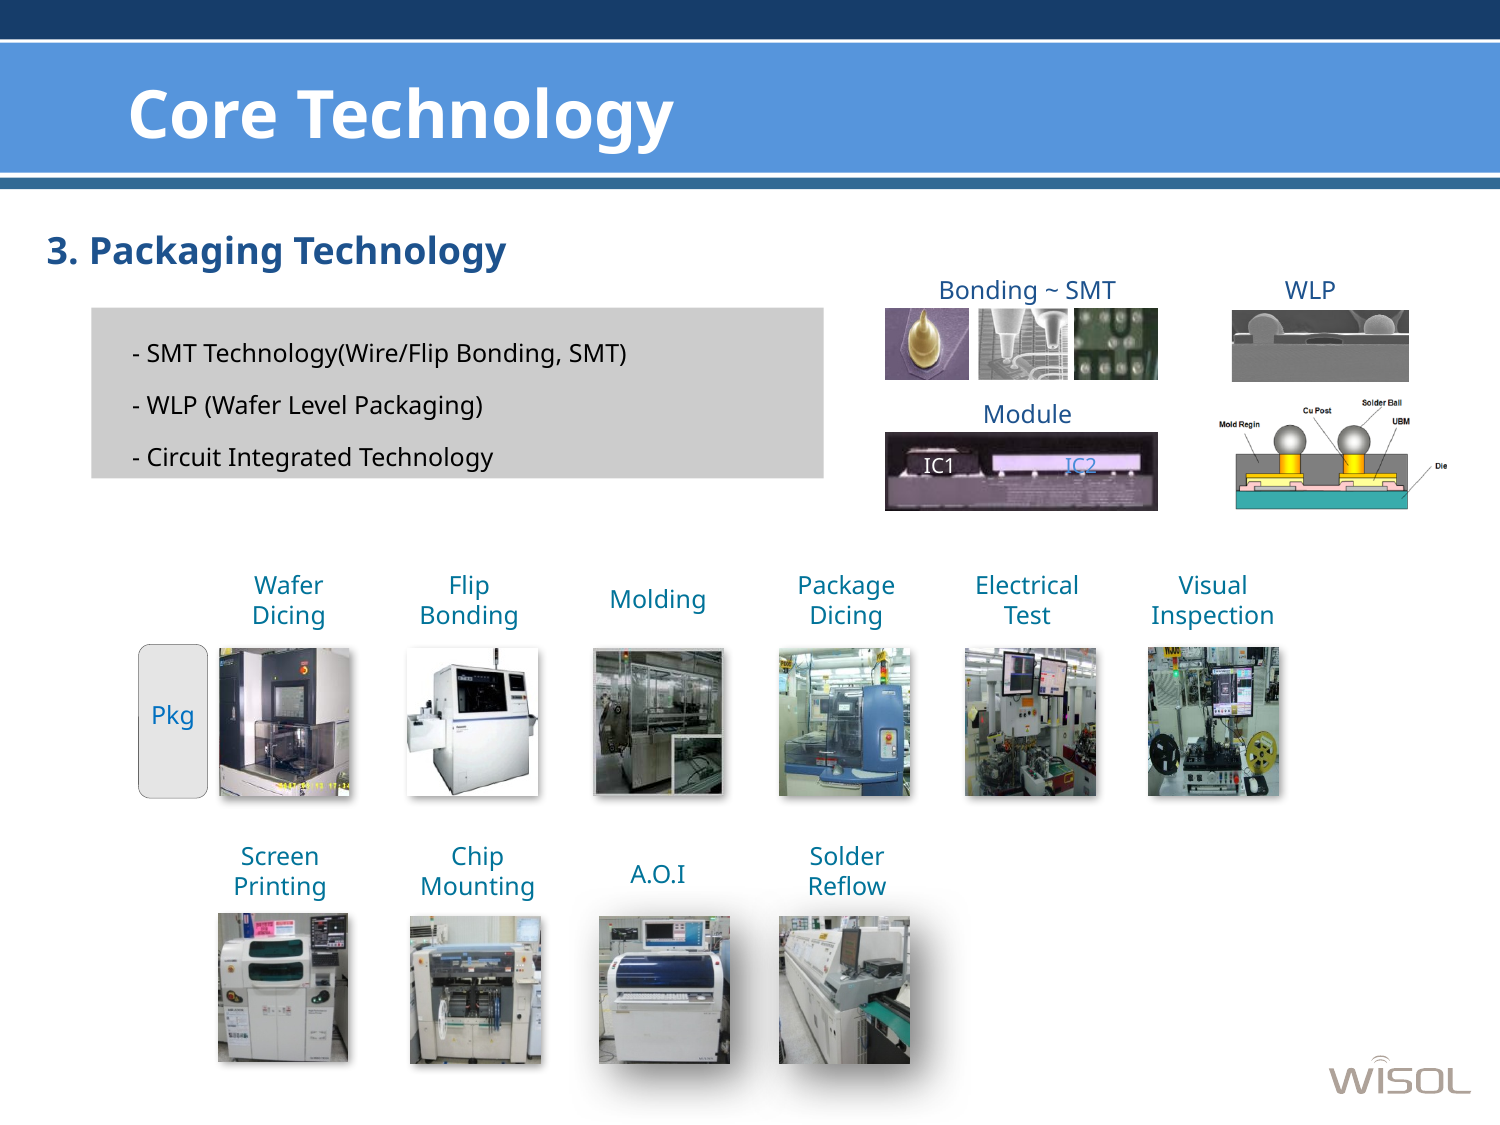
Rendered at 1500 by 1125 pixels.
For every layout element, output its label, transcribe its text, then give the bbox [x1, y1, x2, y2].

picture [598, 915, 730, 1064]
picture [885, 432, 1158, 511]
text_box - SMT Technology(Wire/Flip Bonding, SMT) - WLP (Wafer Level Packaging) - Circuit Integrated Technology [91, 307, 824, 479]
text_box Pkg [124, 691, 213, 737]
picture [592, 647, 724, 796]
text_box Screen Printing [197, 833, 363, 909]
picture [1214, 392, 1448, 512]
picture [885, 308, 969, 380]
text_box Chip Mounting [395, 833, 561, 909]
text_box Bonding ~ SMT [897, 267, 1158, 311]
picture [217, 913, 349, 1062]
text_box Solder Reflow [764, 833, 930, 909]
picture [779, 916, 910, 1065]
text_box Flip Bonding [386, 562, 552, 638]
picture [778, 647, 910, 796]
picture [1074, 308, 1158, 380]
text_box Visual Inspection [1130, 562, 1296, 638]
text_box A.O.I [575, 851, 741, 896]
picture [406, 647, 538, 796]
picture [978, 308, 1068, 380]
text_box [136, 642, 210, 691]
picture [965, 647, 1096, 796]
picture [218, 647, 350, 796]
picture [1231, 310, 1410, 382]
text_box Molding [575, 576, 741, 621]
text_box 3. Packaging Technology [22, 219, 522, 280]
text_box Electrical Test [944, 562, 1111, 638]
text_box WLP [1192, 267, 1429, 312]
text_box Package Dicing [763, 562, 930, 638]
text_box Core Technology [112, 54, 1446, 169]
text_box Module [968, 391, 1099, 431]
text_box Wafer Dicing [206, 562, 372, 638]
picture [409, 916, 541, 1065]
picture [1148, 647, 1280, 796]
text_box [136, 737, 210, 801]
